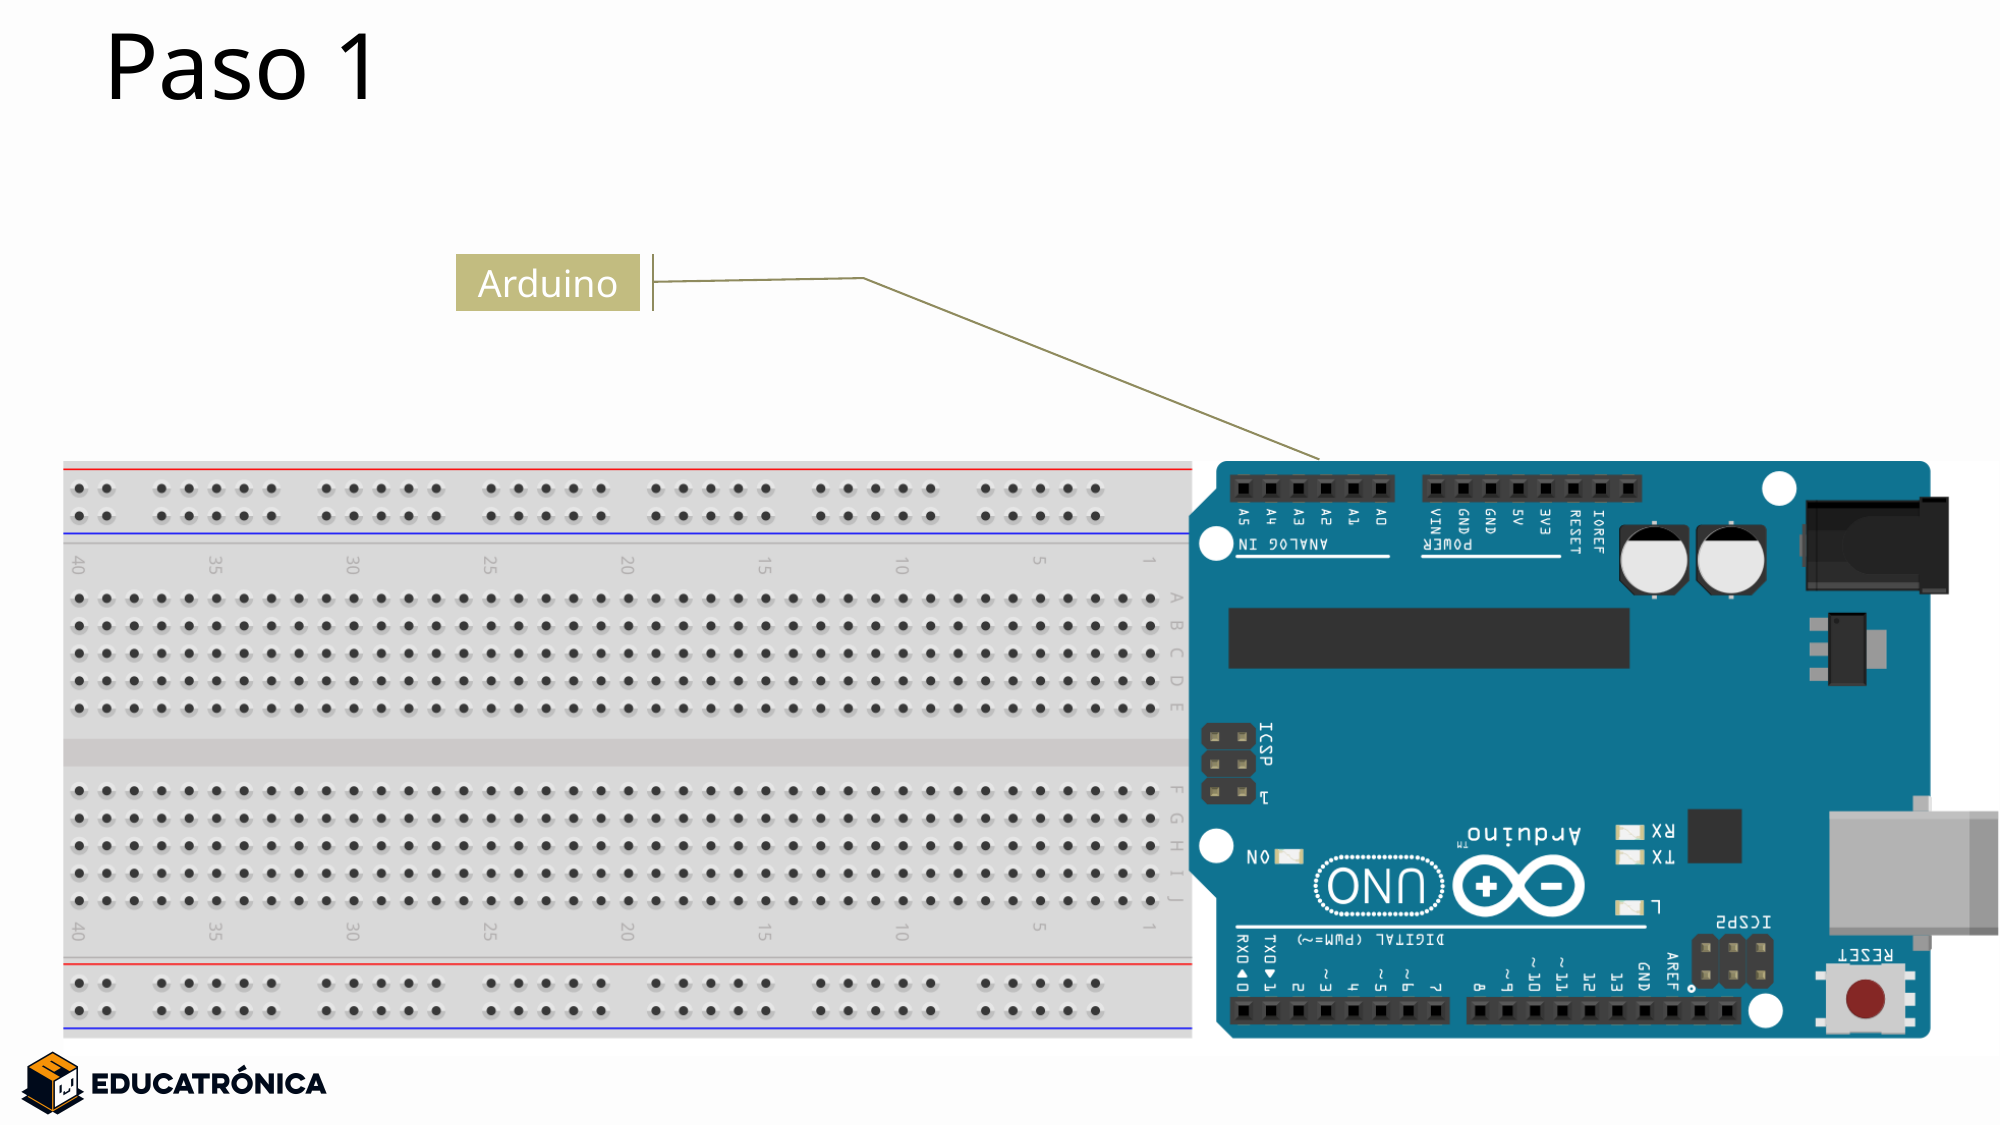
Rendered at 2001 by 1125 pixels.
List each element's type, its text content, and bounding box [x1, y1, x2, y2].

picture [19, 461, 1999, 1118]
title Paso 1 [88, 7, 1912, 133]
text_box Arduino [652, 254, 1320, 461]
text_box Arduino [456, 254, 640, 311]
